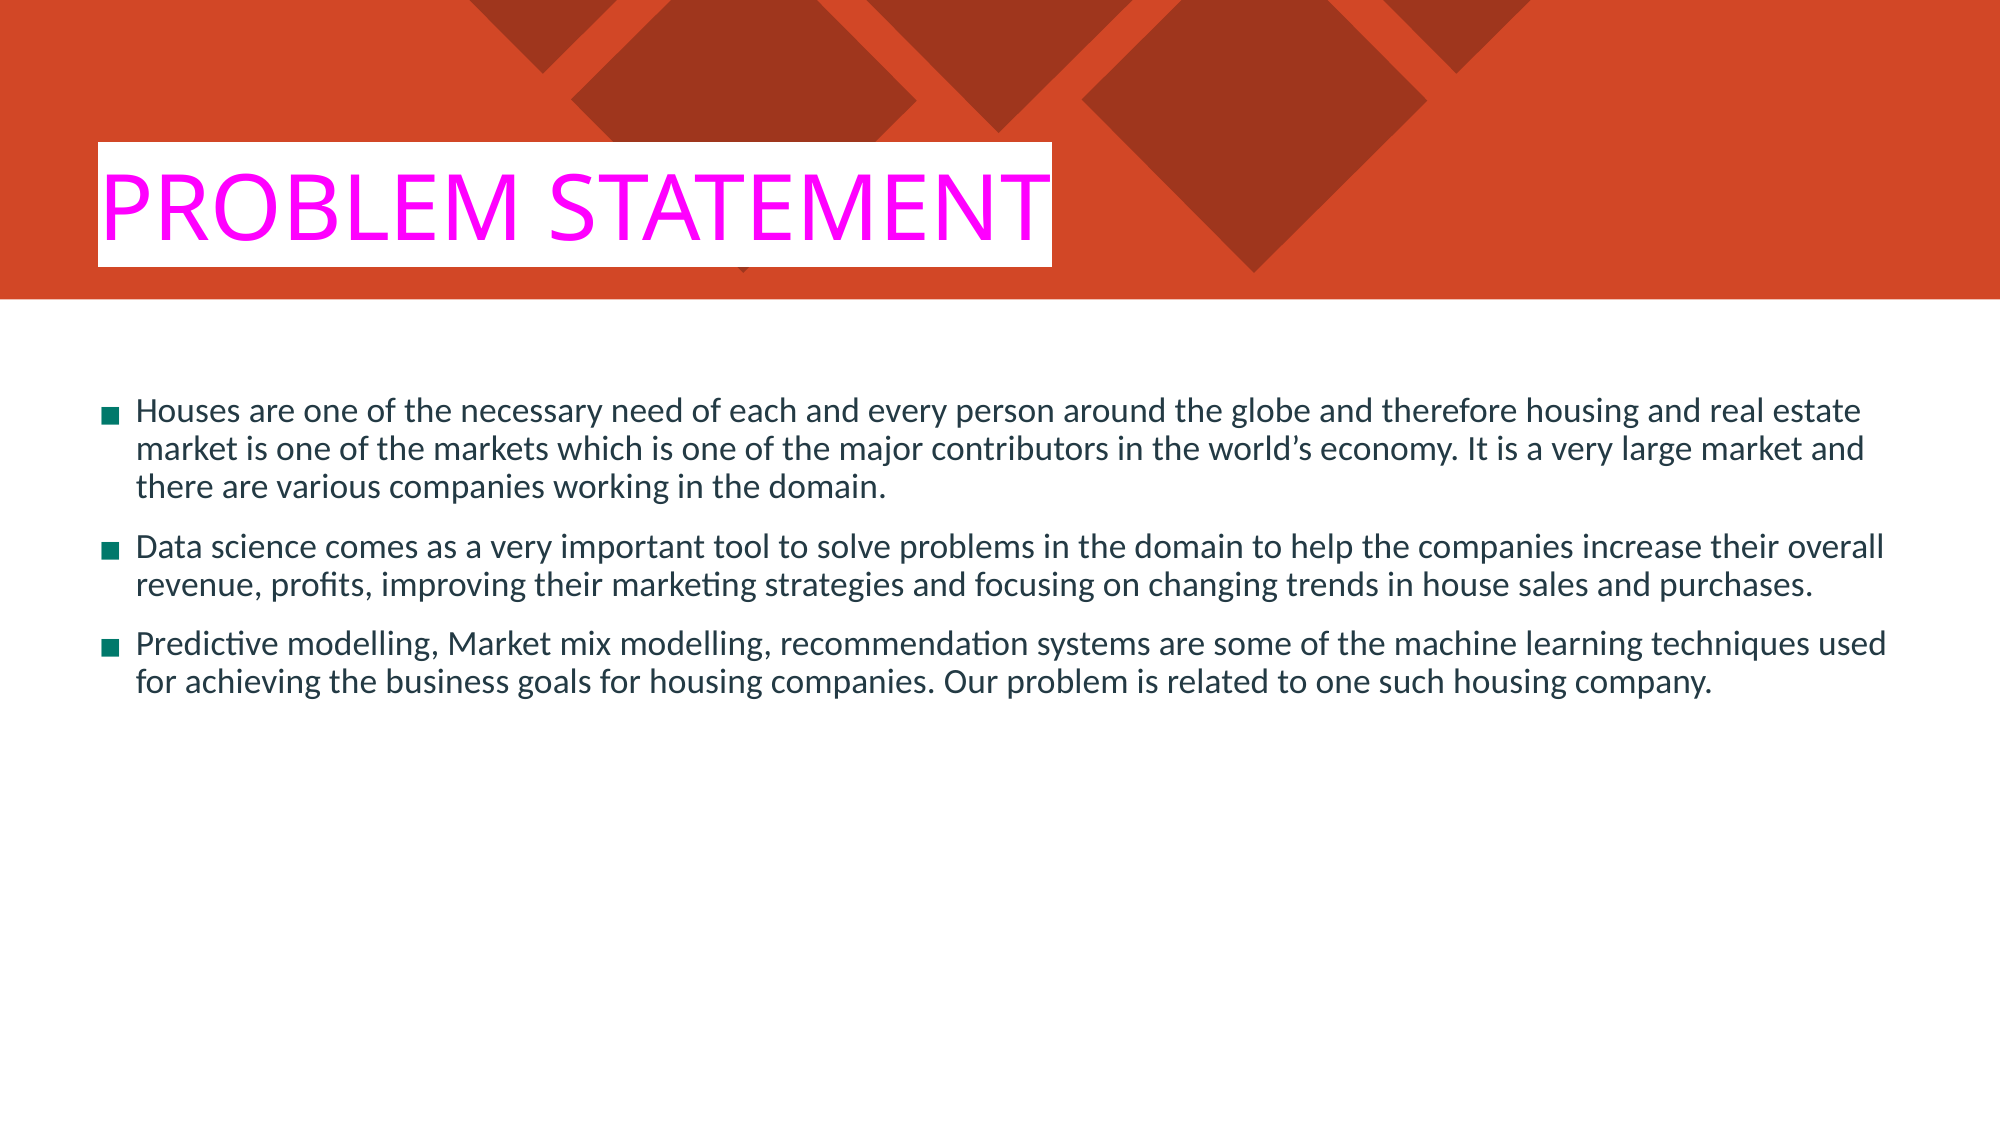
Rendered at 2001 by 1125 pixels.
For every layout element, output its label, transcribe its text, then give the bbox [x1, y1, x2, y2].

title PROBLEM STATEMENT [83, 37, 1919, 268]
list Houses are one of the necessary need of each and every person around the globe and therefore housing and real estate market is one of the markets which is one of the major contributors in the world’s economy. It is a very large market and there are various companies working in the domain. Data science comes as a very important tool to solve problems in the domain to help the companies increase their overall revenue, profits, improving their marketing strategies and focusing on changing trends in house sales and purchases. Predictive modelling, Market mix modelling, recommendation systems are some of the machine learning techniques used for achieving the business goals for housing companies. Our problem is related to one such housing company. [83, 384, 1919, 1063]
